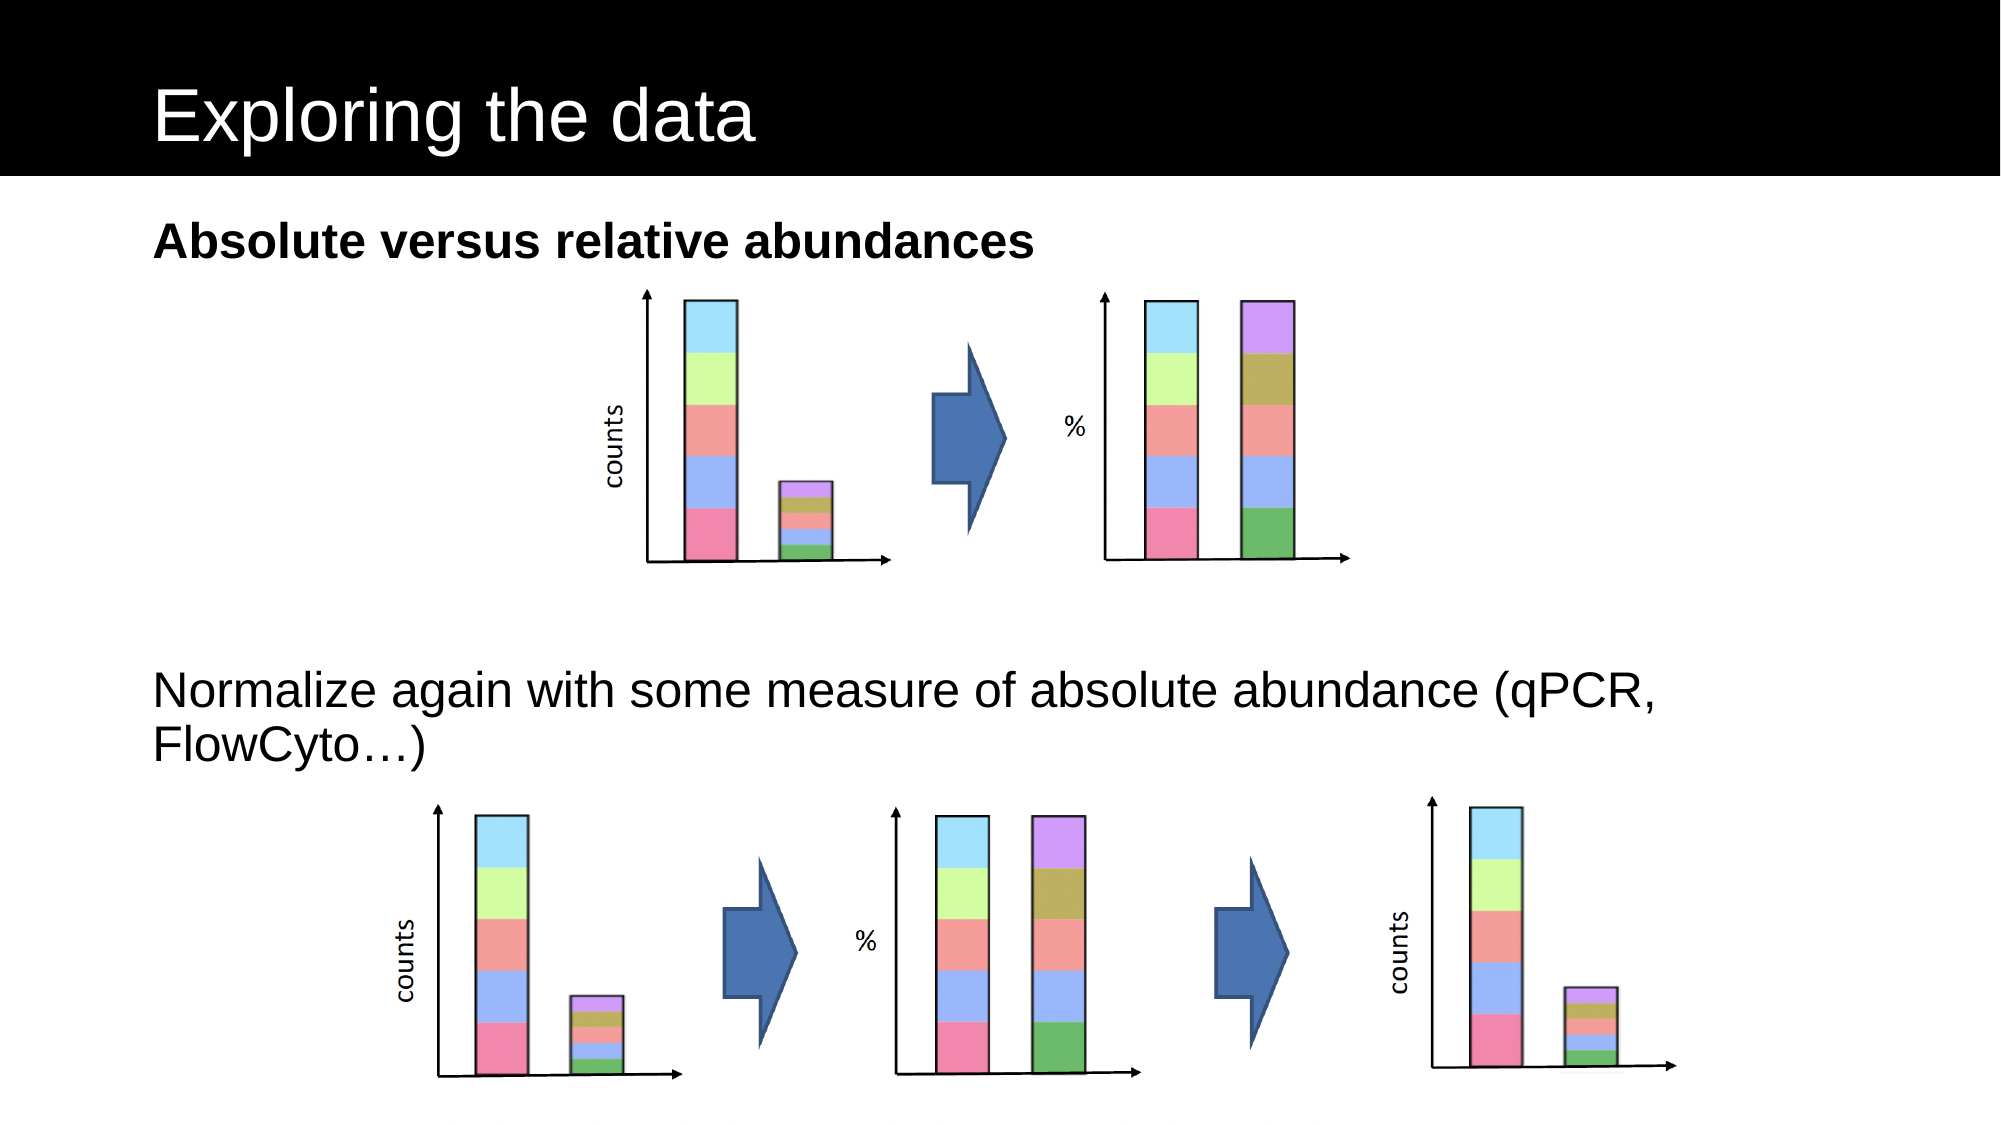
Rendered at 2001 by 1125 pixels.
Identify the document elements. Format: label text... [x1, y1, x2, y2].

picture [568, 263, 1432, 611]
list Absolute versus relative abundances Normalize again with some measure of absolute abundance (qPCR, FlowCyto…) [137, 208, 1863, 1014]
title Exploring the data [137, 59, 1863, 175]
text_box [359, 778, 1684, 1125]
